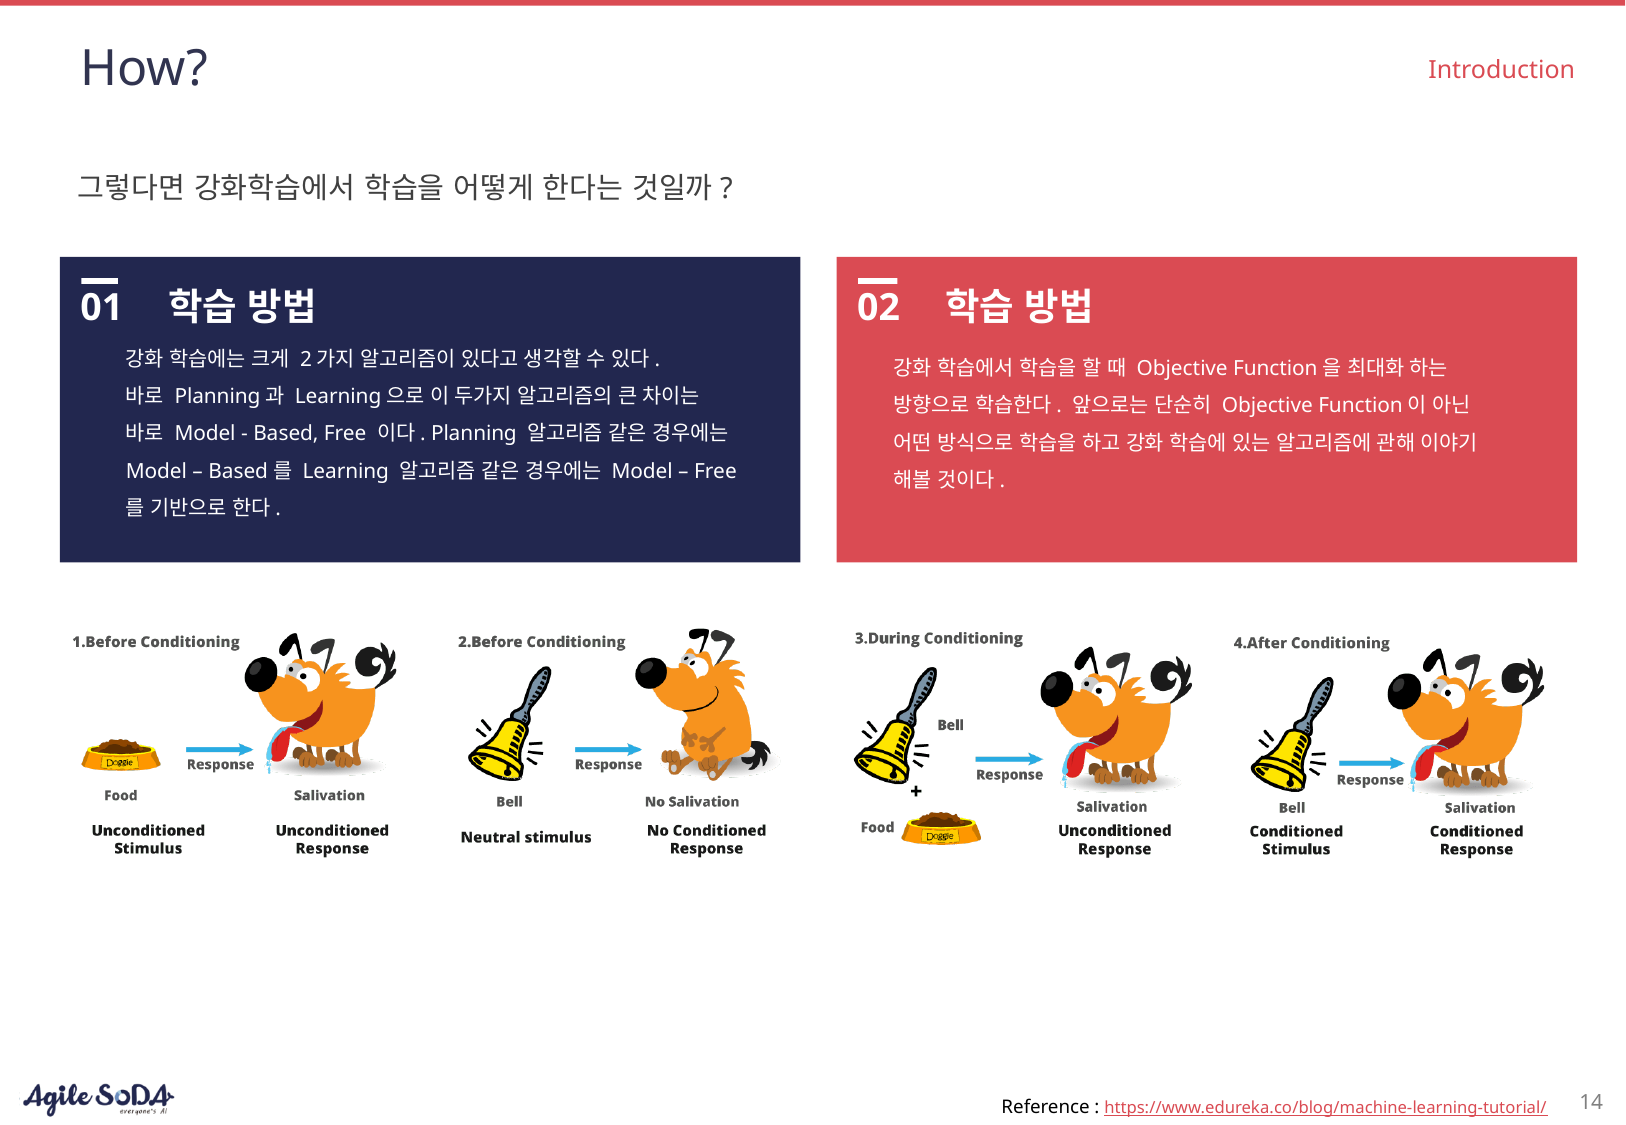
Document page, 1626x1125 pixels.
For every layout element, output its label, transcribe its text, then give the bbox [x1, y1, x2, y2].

picture [448, 615, 790, 869]
text_box Reference : https://www.edureka.co/blog/machine-learning-tutorial/ [986, 1087, 1591, 1125]
picture [59, 615, 414, 869]
text_box [79, 276, 120, 286]
picture [842, 613, 1201, 869]
picture [19, 1075, 175, 1122]
list Introduction [1163, 29, 1591, 102]
text_box 학습 방법 [153, 275, 544, 325]
title How? [65, 29, 1155, 102]
text_box 강화 학습에는 크게 2가지 알고리즘이 있다고 생각할 수 있다. 바로 Planning과 Learning으로 이 두가지 알고리즘의 큰 차이는 바로 Model - Based, Free 이다. Planning 알고리즘 같은 경우에는 Model – Based를 Learning 알고리즘 같은 경우에는 Model – Free를 기반으로 한다. [111, 325, 758, 528]
picture [1218, 615, 1559, 869]
text_box [58, 255, 803, 564]
text_box 학습 방법 [930, 275, 1321, 334]
text_box [834, 255, 1579, 564]
text_box 01 [65, 275, 145, 336]
text_box 02 [842, 275, 922, 336]
text_box 강화 학습에서 학습을 할 때 Objective Function을 최대화 하는 방향으로 학습한다. 앞으로는 단순히 Objective Function이 아닌 어떤 방식으로 학습을 하고 강화 학습에 있는 알고리즘에 관해 이야기 해볼 것이다. [879, 334, 1523, 499]
text_box 그렇다면 강화학습에서 학습을 어떻게 한다는 것일까? [62, 161, 1333, 212]
text_box [856, 276, 899, 286]
